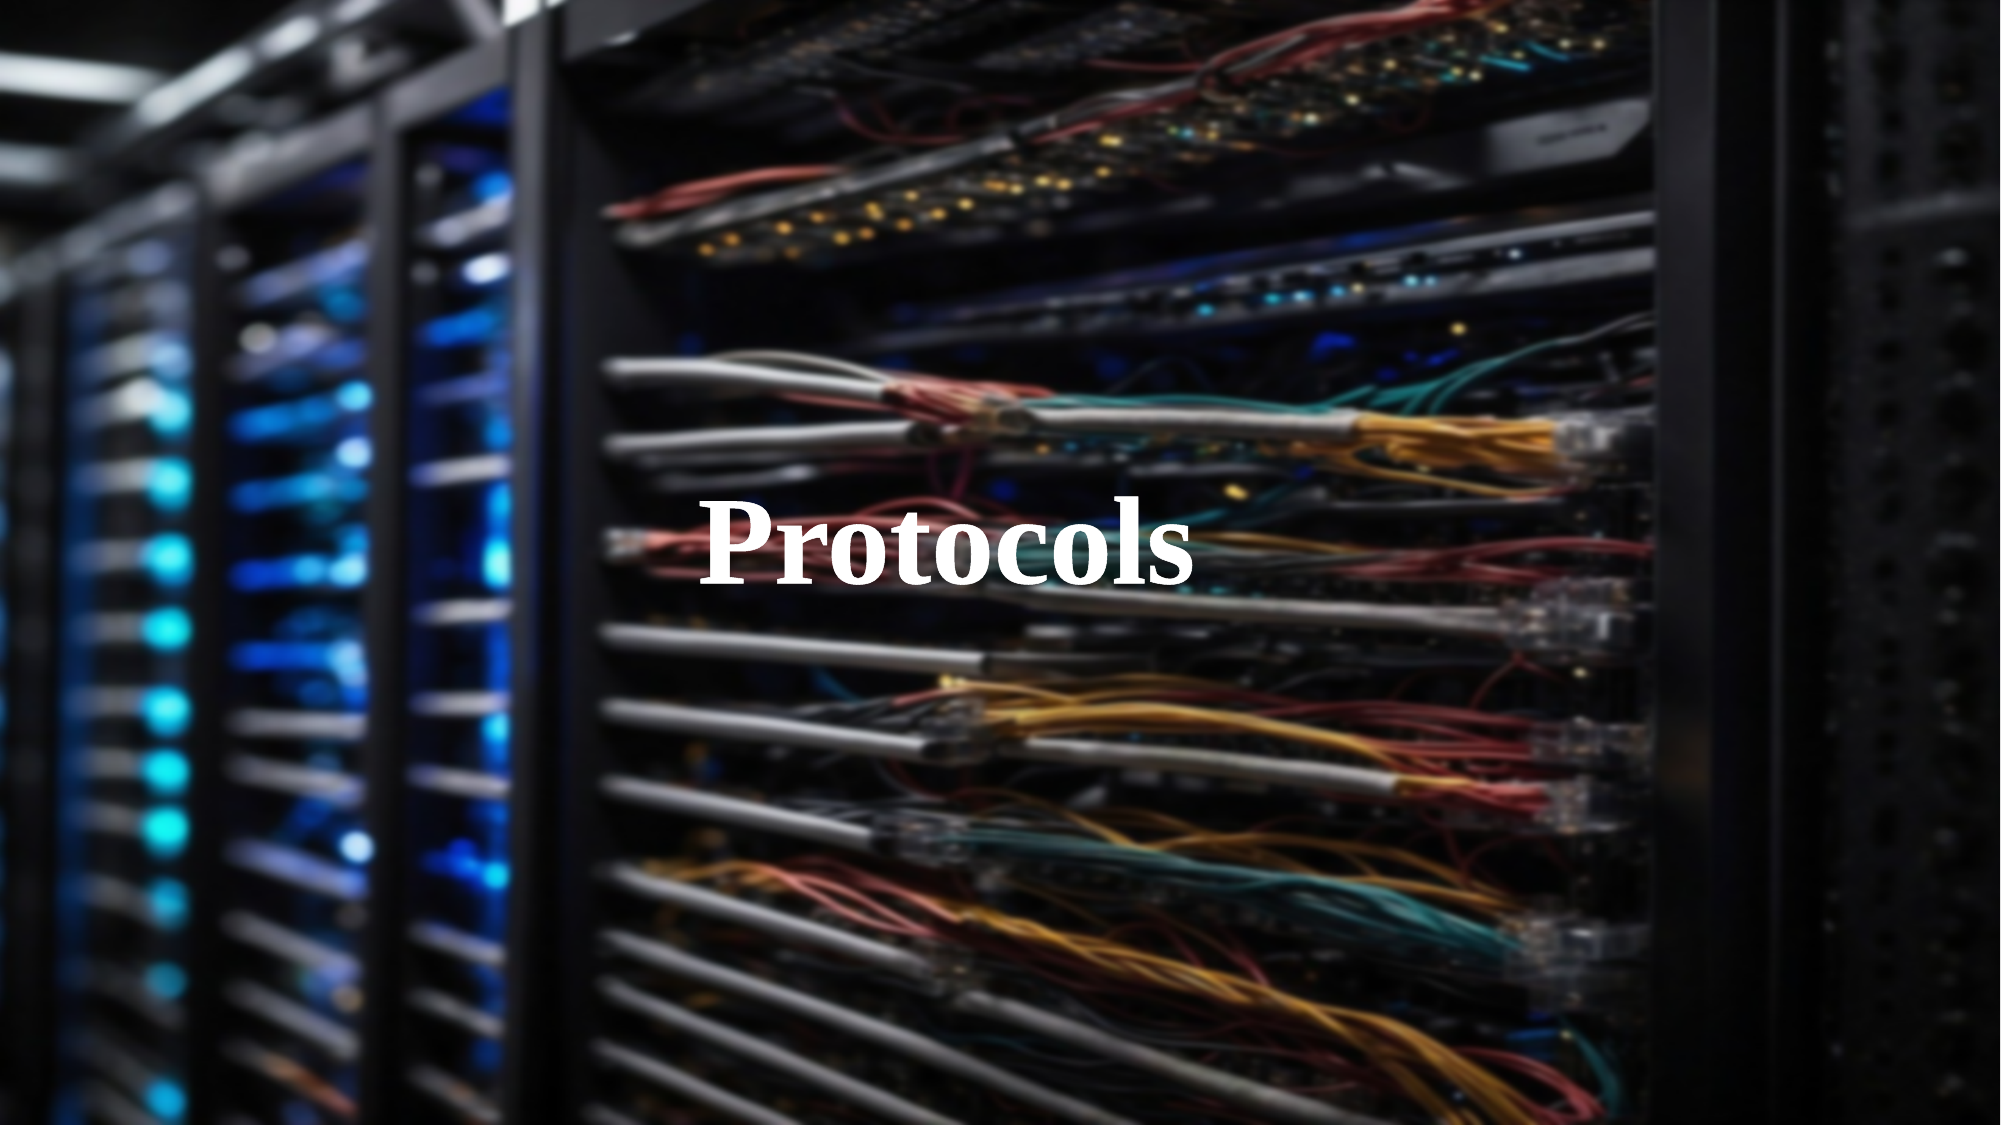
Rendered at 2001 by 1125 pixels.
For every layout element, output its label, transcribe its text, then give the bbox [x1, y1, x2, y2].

picture [0, 0, 2001, 1125]
title Protocols [682, 434, 1226, 652]
